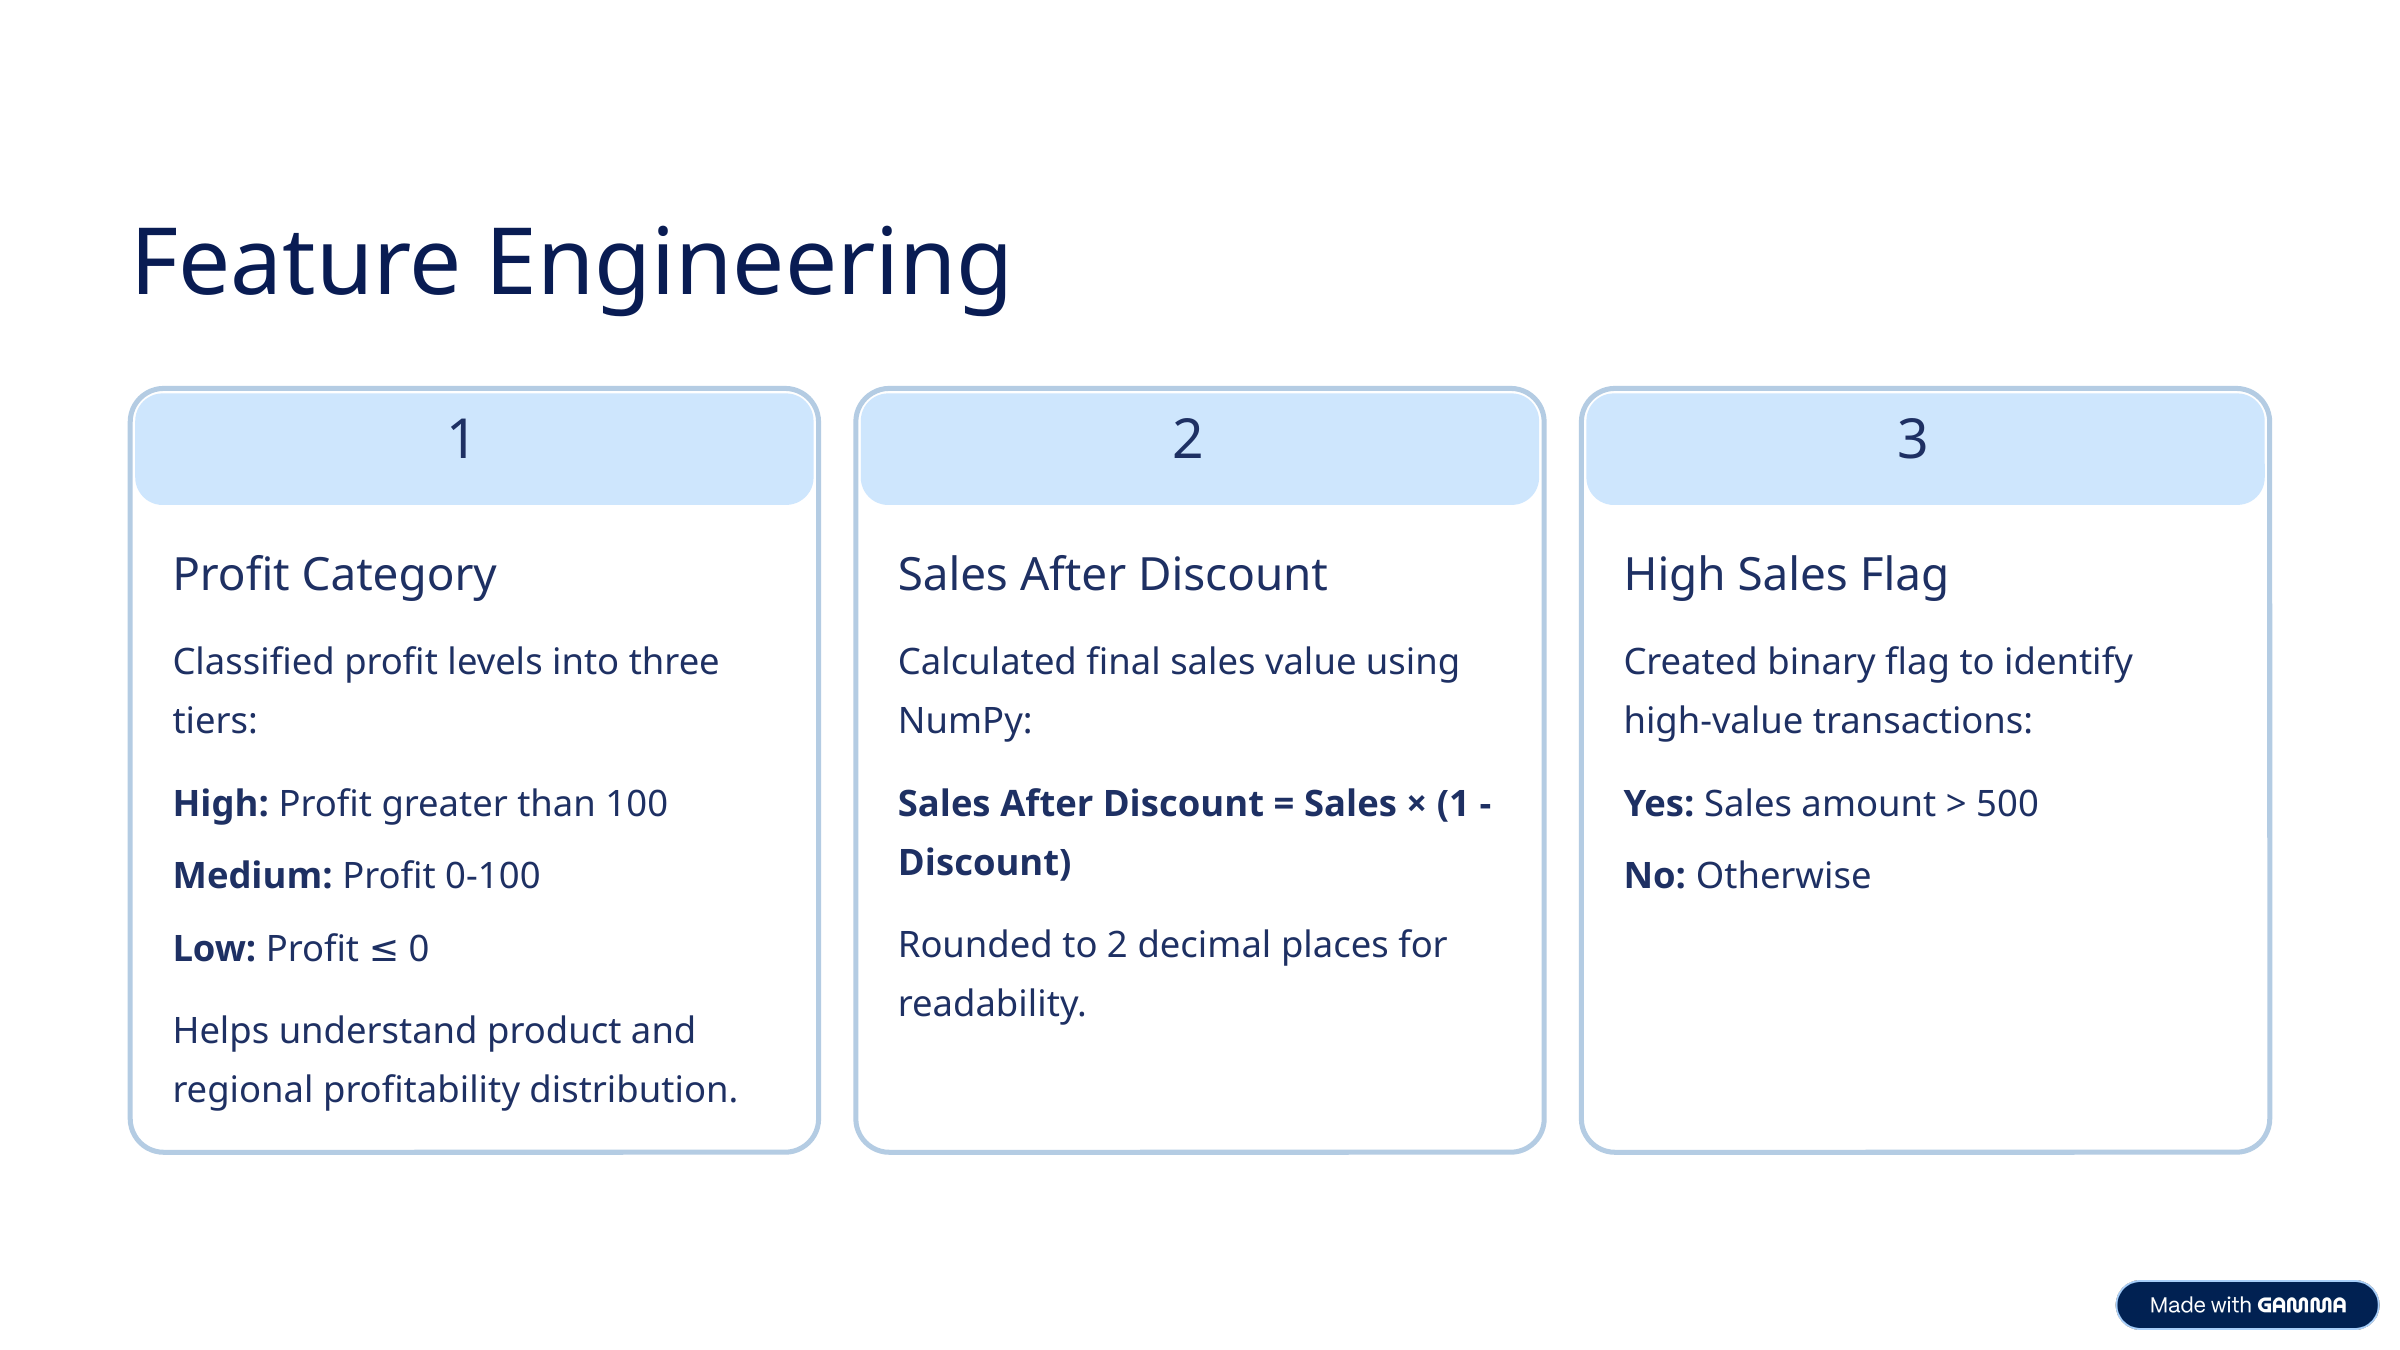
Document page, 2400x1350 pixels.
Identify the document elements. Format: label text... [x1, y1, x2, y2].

text_box 3 [1897, 414, 1954, 485]
text_box Helps understand product and regional profitability distribution. [172, 990, 777, 1110]
text_box High Sales Flag [1623, 542, 2089, 601]
text_box Feature Engineering [130, 197, 1061, 314]
text_box Sales After Discount [897, 542, 1363, 601]
text_box Calculated final sales value using NumPy: [897, 622, 1502, 742]
text_box 2 [1172, 414, 1228, 485]
text_box 1 [446, 414, 503, 485]
text_box [135, 393, 814, 505]
picture [2106, 1271, 2389, 1339]
text_box [1586, 393, 2265, 505]
text_box Sales After Discount = Sales × (1 - Discount) [897, 763, 1502, 883]
text_box Medium: Profit 0-100 [172, 836, 777, 896]
text_box Created binary flag to identify high-value transactions: [1623, 622, 2228, 742]
text_box [855, 388, 1545, 1153]
text_box High: Profit greater than 100 [172, 763, 777, 824]
text_box [860, 393, 1540, 505]
text_box Low: Profit ≤ 0 [172, 909, 777, 969]
text_box [130, 388, 819, 1153]
text_box No: Otherwise [1623, 836, 2228, 896]
text_box Profit Category [172, 542, 638, 601]
text_box [1581, 388, 2270, 1153]
text_box Classified profit levels into three tiers: [172, 622, 777, 742]
text_box Rounded to 2 decimal places for readability. [897, 905, 1502, 1025]
text_box Yes: Sales amount > 500 [1623, 763, 2228, 824]
